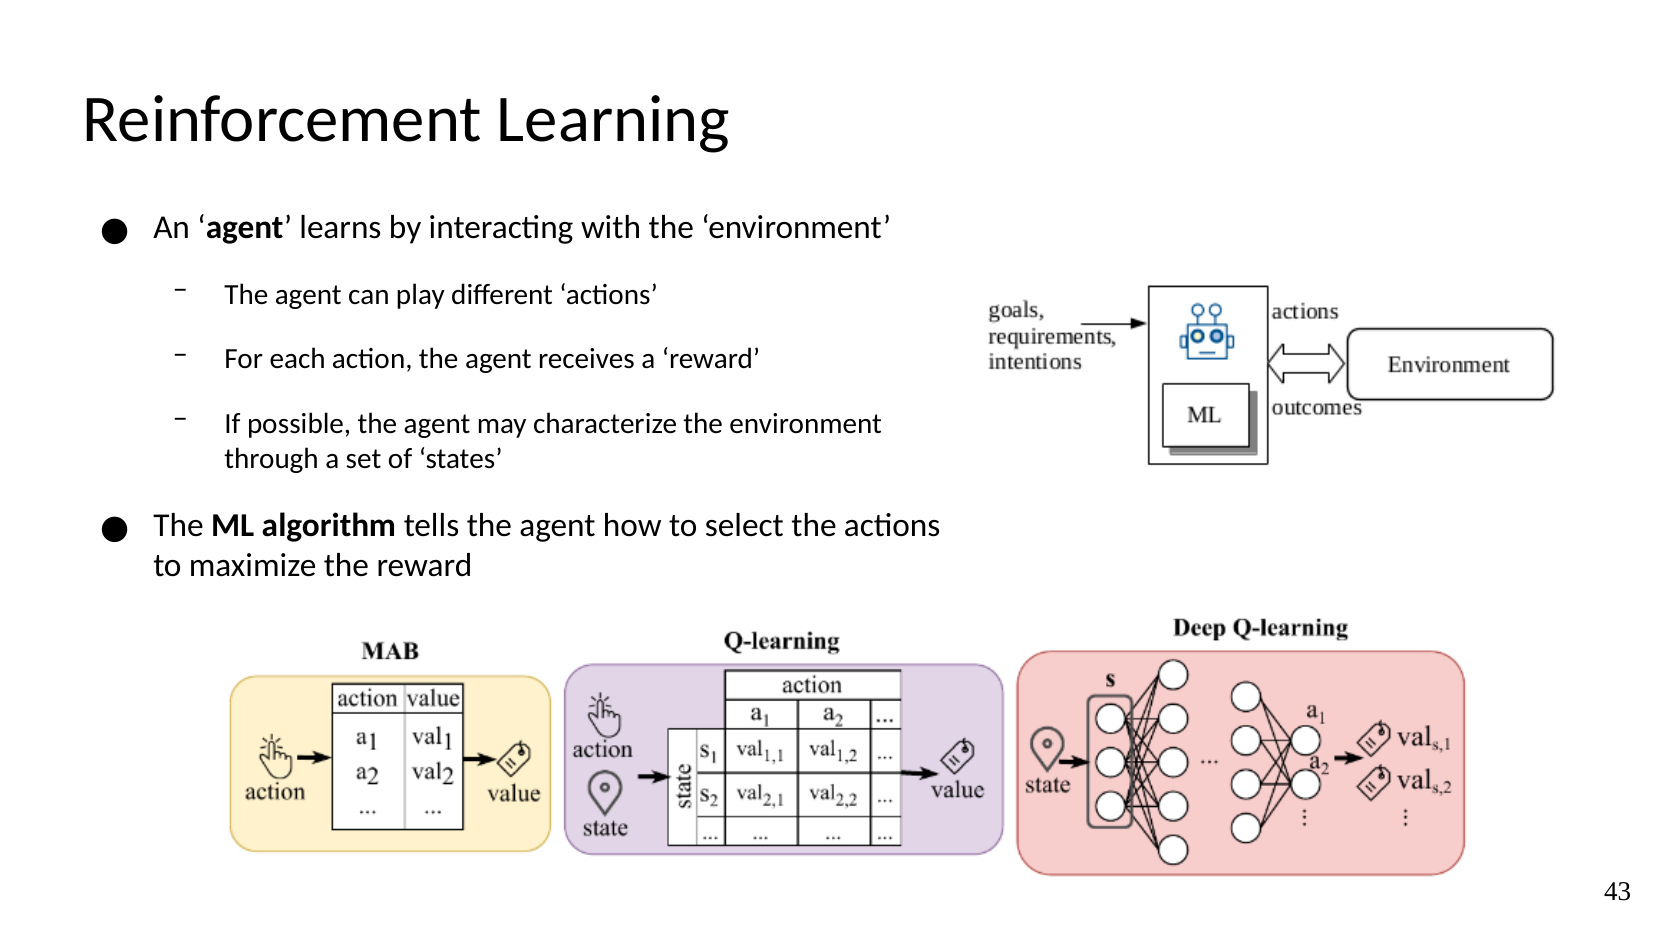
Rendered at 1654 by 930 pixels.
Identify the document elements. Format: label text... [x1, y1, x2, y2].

picture [973, 267, 1571, 473]
picture [207, 595, 1492, 901]
text_box An ‘agent’ learns by interacting with the ‘environment’ The agent can play different ‘actions’ For each action, the agent receives a ‘reward’ If possible, the agent may characterize the environment through a set of ‘states’ The ML algorithm tells the agent how to select the actions to maximize the reward [82, 205, 954, 650]
text_box Reinforcement Learning [82, 37, 1571, 193]
slide_number ‹#› [1546, 858, 1647, 930]
